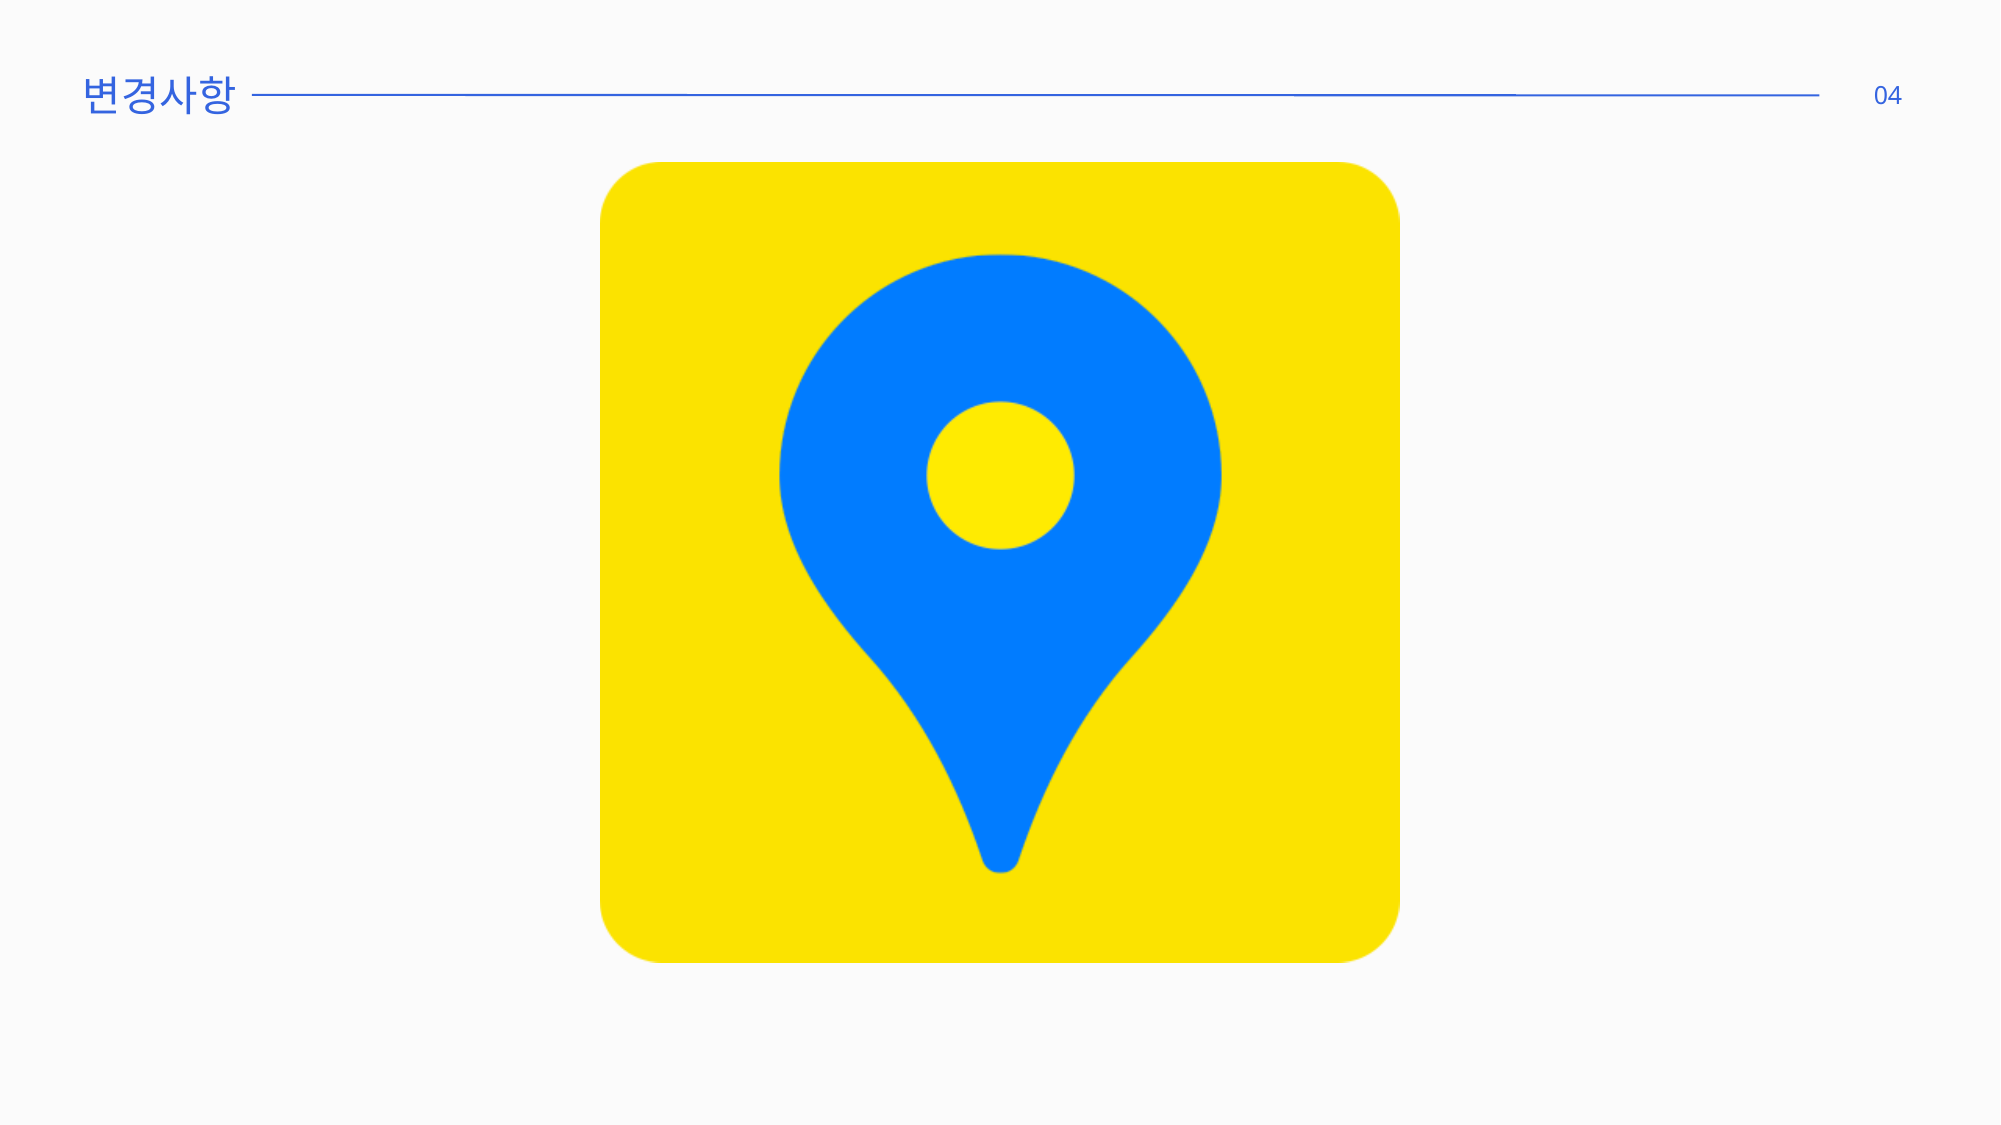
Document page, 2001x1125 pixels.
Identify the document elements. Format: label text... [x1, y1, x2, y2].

picture [599, 162, 1400, 963]
text_box 04 [1858, 72, 1918, 118]
text_box 변경사항 [67, 62, 252, 128]
